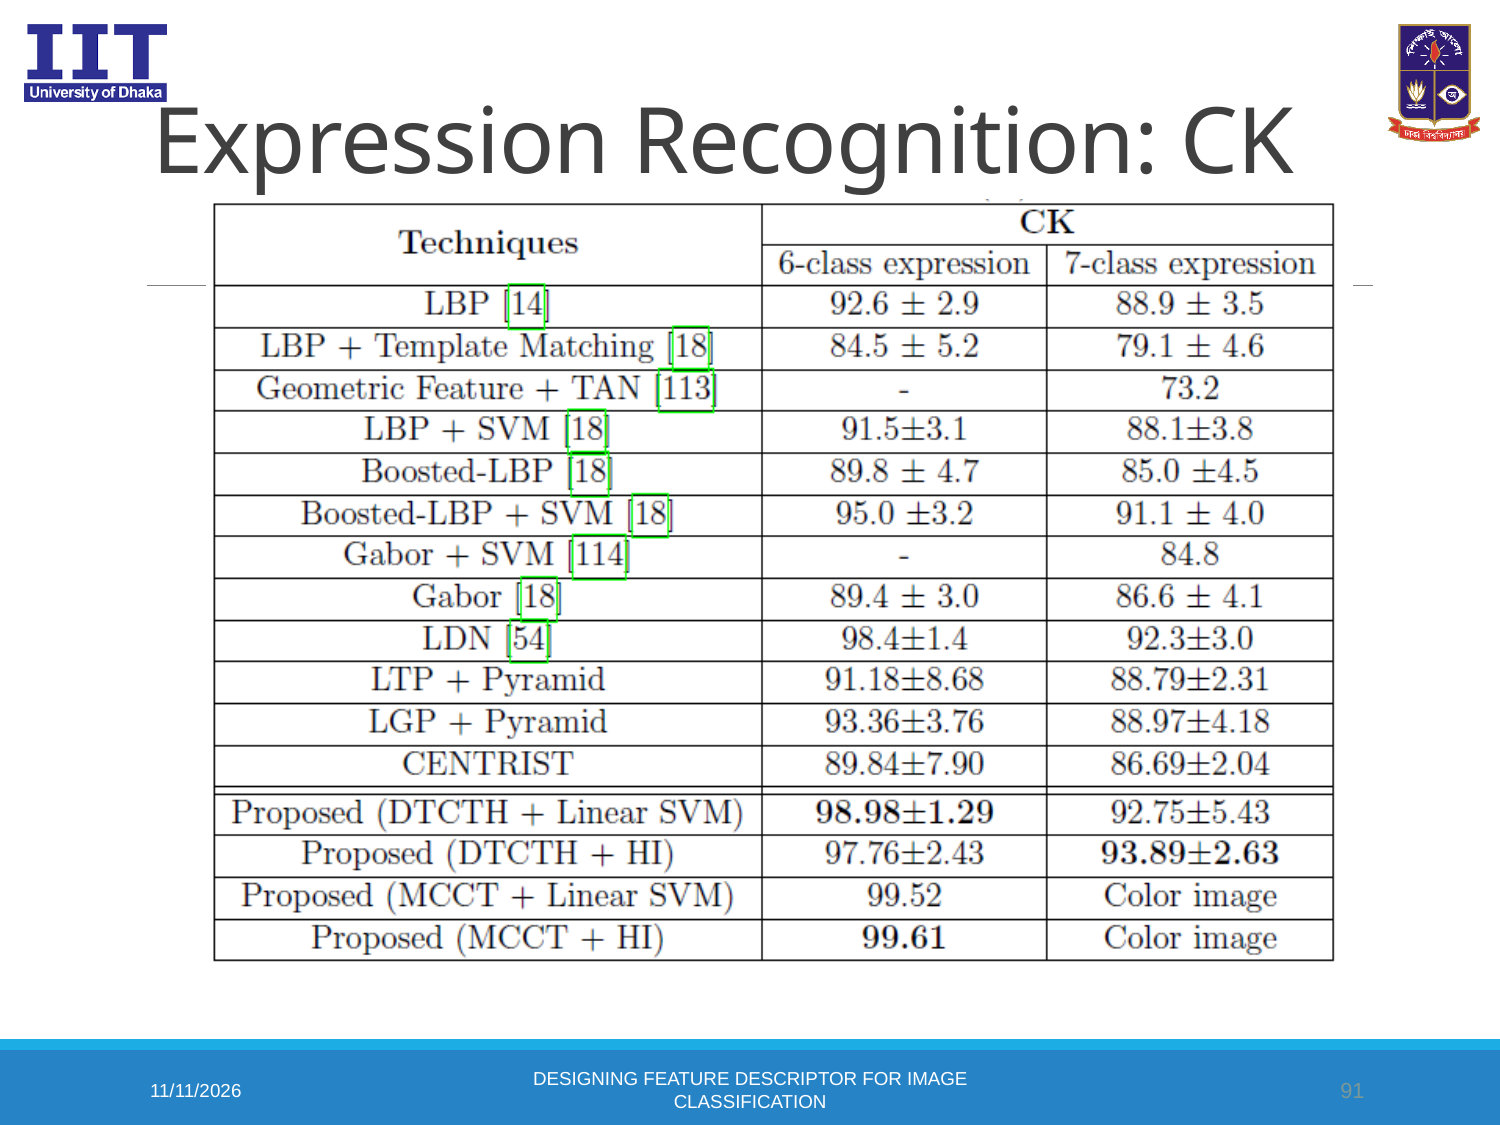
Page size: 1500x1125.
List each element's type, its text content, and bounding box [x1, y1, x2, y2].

picture [1386, 24, 1480, 143]
title Expression Recognition: CK [137, 47, 1375, 200]
slide_number 91 [1218, 1059, 1380, 1120]
footer Designing Feature Descriptor for Image Classification [453, 1059, 1047, 1120]
picture [24, 24, 167, 103]
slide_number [135, 1059, 440, 1120]
picture [206, 199, 1353, 978]
